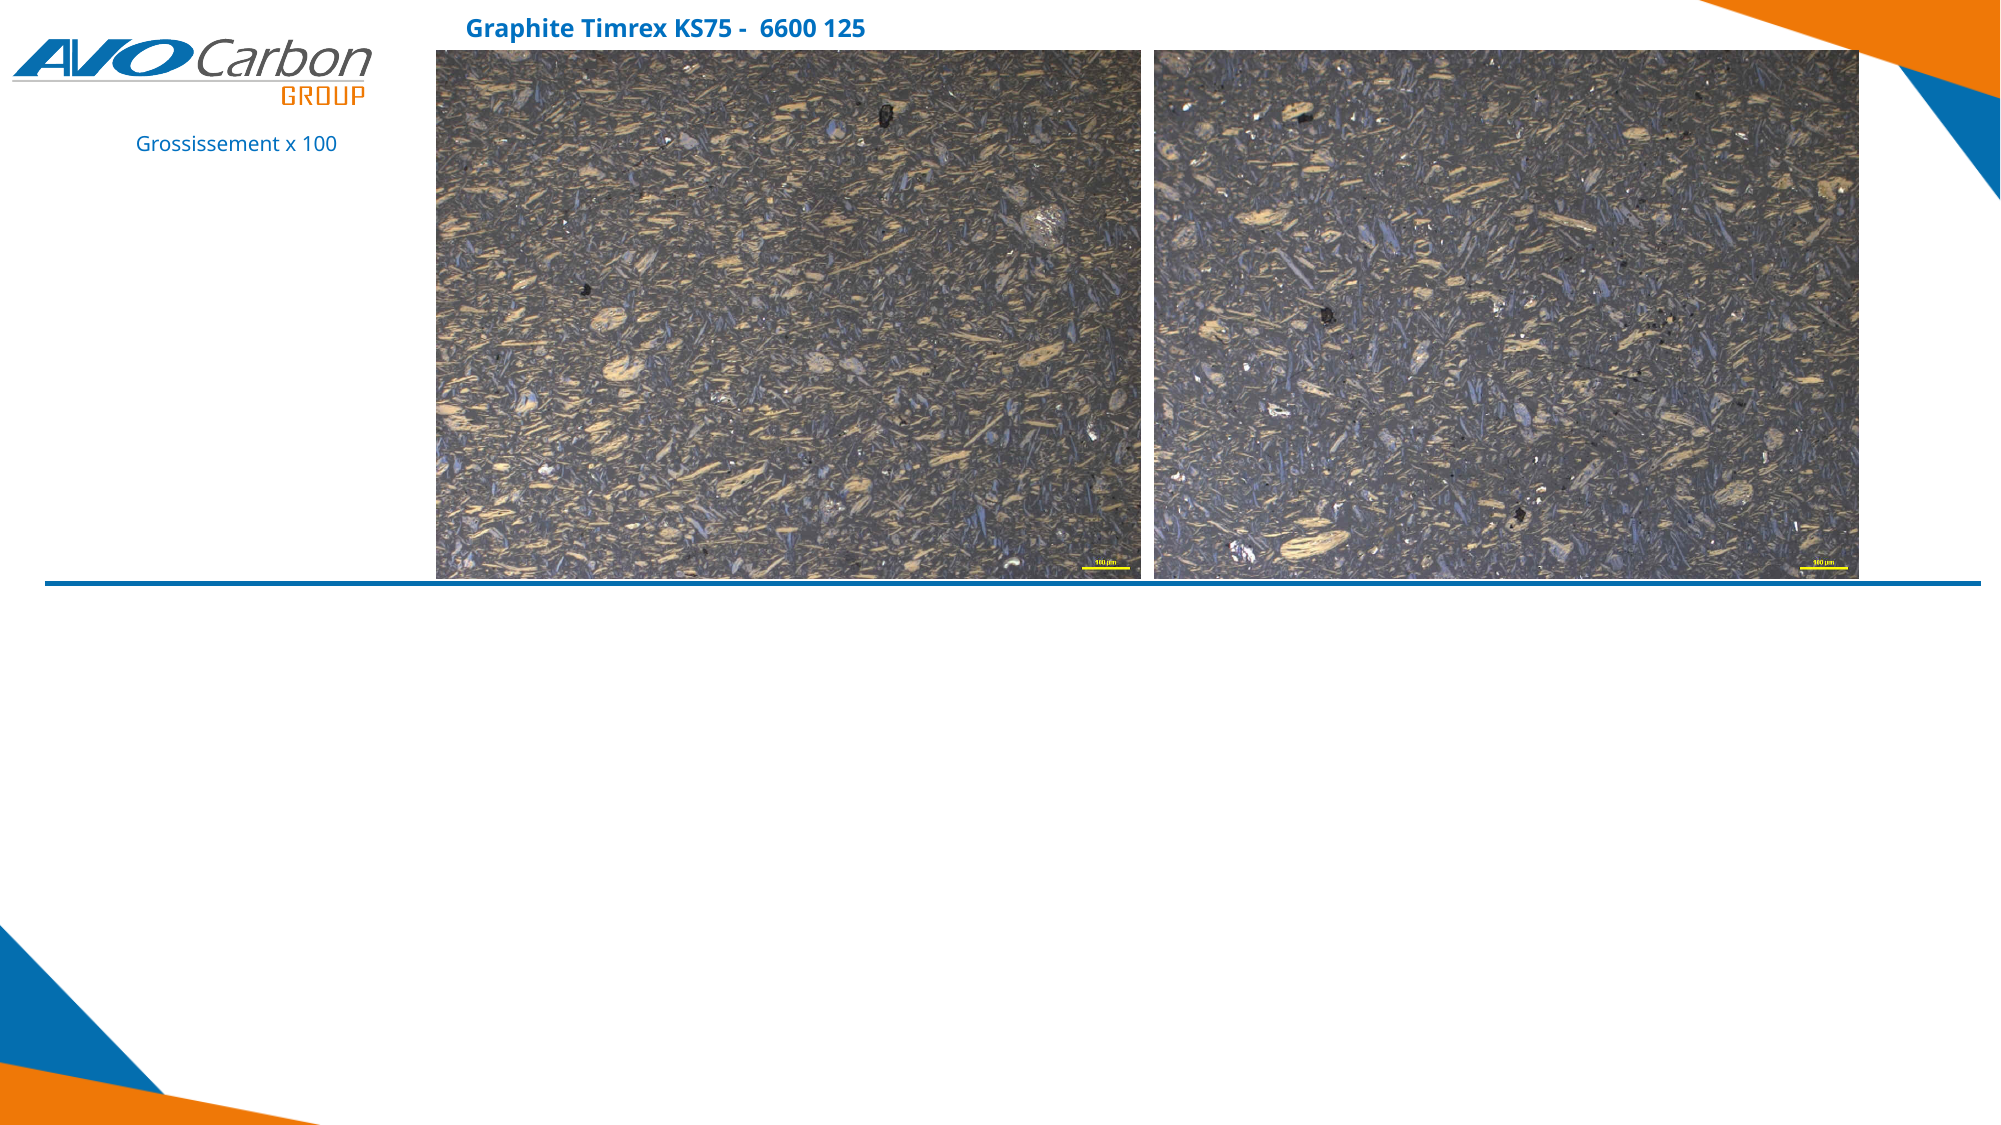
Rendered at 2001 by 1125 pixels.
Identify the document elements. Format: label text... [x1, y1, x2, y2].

text_box Grossissement x 100 [87, 90, 386, 163]
picture [0, 0, 2001, 1125]
text_box Graphite Timrex KS75 - 6600 125 [450, 5, 1091, 50]
